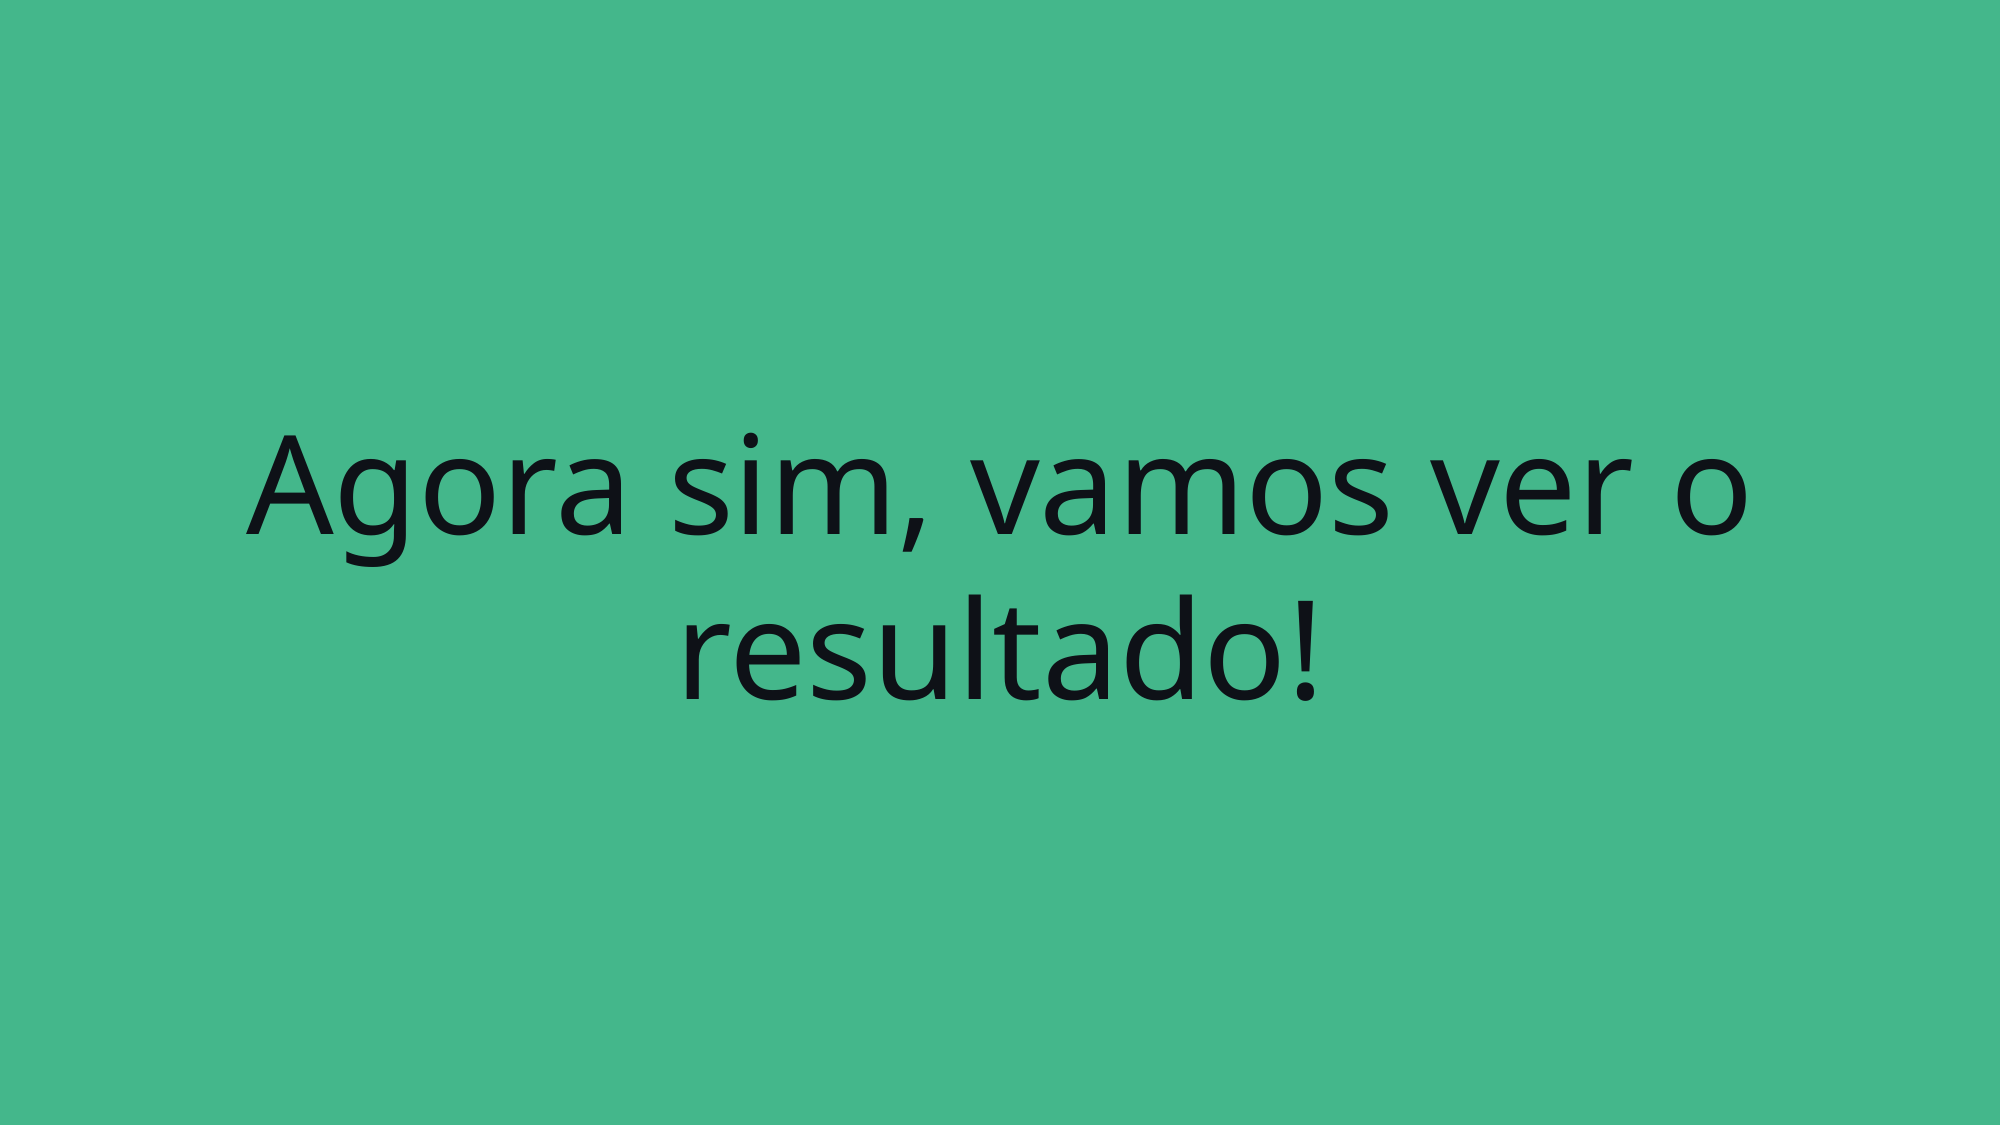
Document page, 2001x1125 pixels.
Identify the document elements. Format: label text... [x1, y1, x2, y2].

text_box Agora sim, vamos ver o resultado! [134, 390, 1866, 735]
